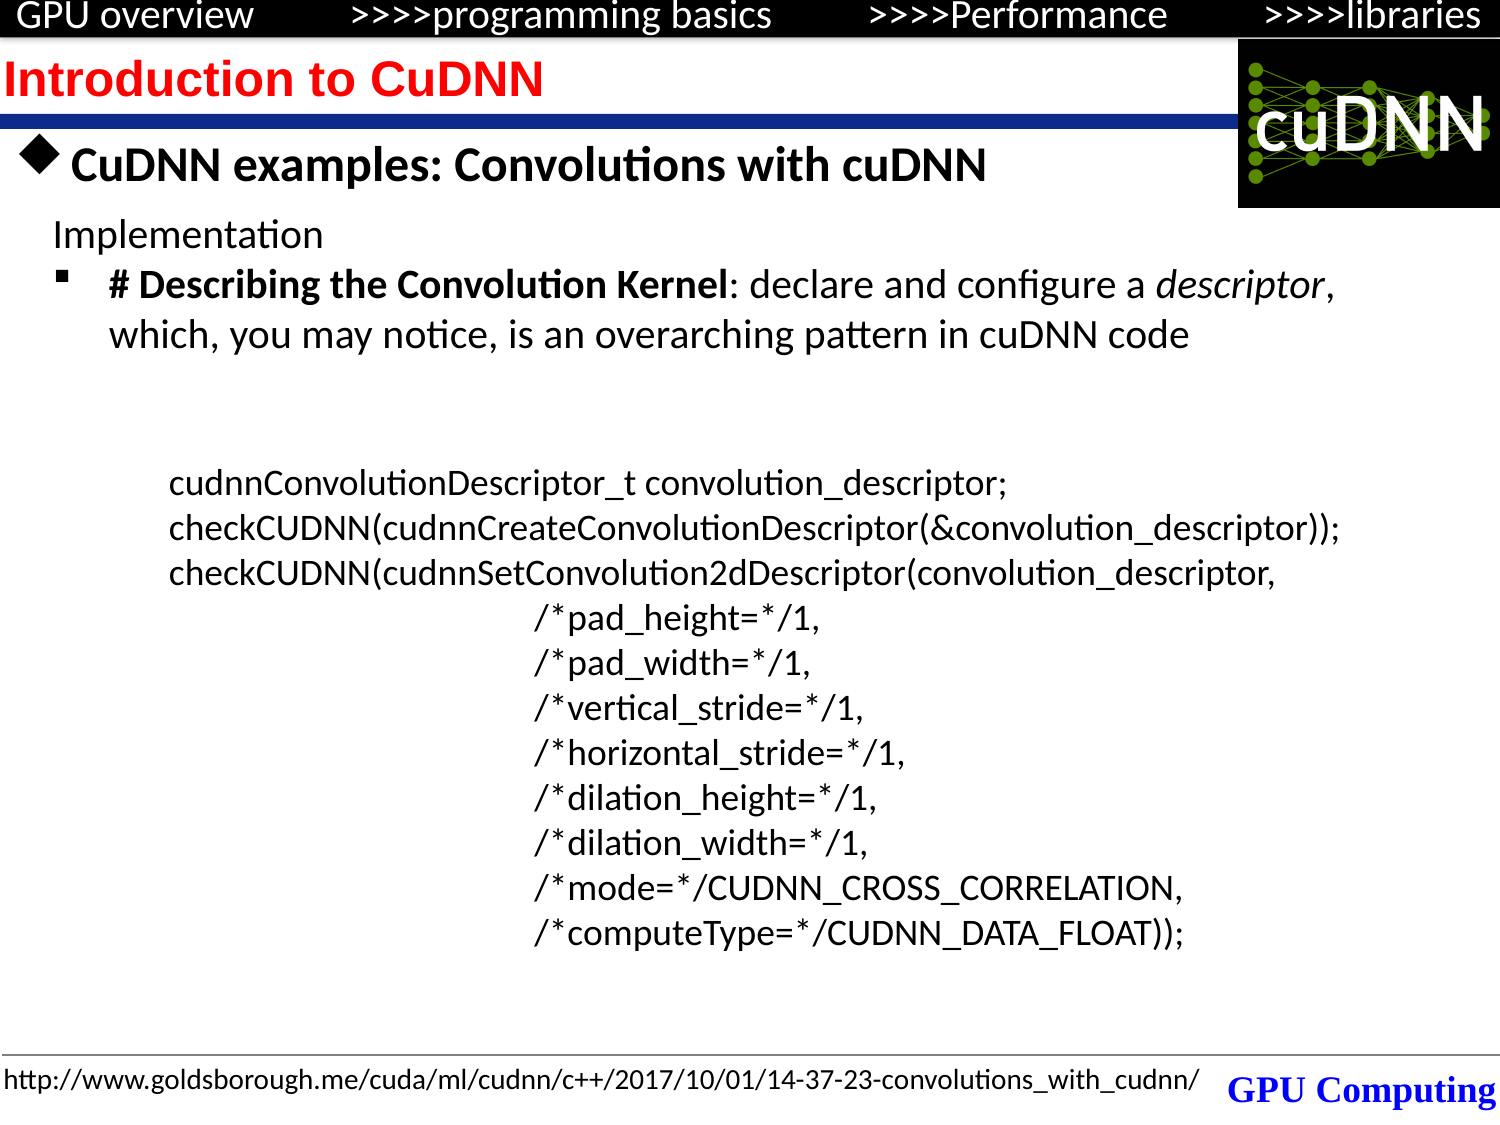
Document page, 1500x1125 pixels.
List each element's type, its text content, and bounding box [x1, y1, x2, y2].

text_box http://www.goldsborough.me/cuda/ml/cudnn/c++/2017/10/01/14-37-23-convolutions_with_cudnn/ [0, 1052, 1500, 1103]
text_box cudnnConvolutionDescriptor_t convolution_descriptor; checkCUDNN(cudnnCreateConvolutionDescriptor(&convolution_descriptor)); checkCUDNN(cudnnSetConvolution2dDescriptor(convolution_descriptor, /*pad_height=*/1, /*pad_width=*/1, /*vertical_stride=*/1, /*horizontal_stride=*/1, /*dilation_height=*/1, /*dilation_width=*/1, /*mode=*/CUDNN_CROSS_CORRELATION, /*computeType=*/CUDNN_DATA_FLOAT)); [154, 450, 1396, 961]
text_box Implementation # Describing the Convolution Kernel: declare and configure a descriptor, which, you may notice, is an overarching pattern in cuDNN code [37, 199, 1467, 365]
text_box Introduction to CuDNN [0, 39, 1236, 115]
text_box CuDNN examples: Convolutions with cuDNN [0, 123, 1014, 199]
picture [1238, 39, 1500, 208]
